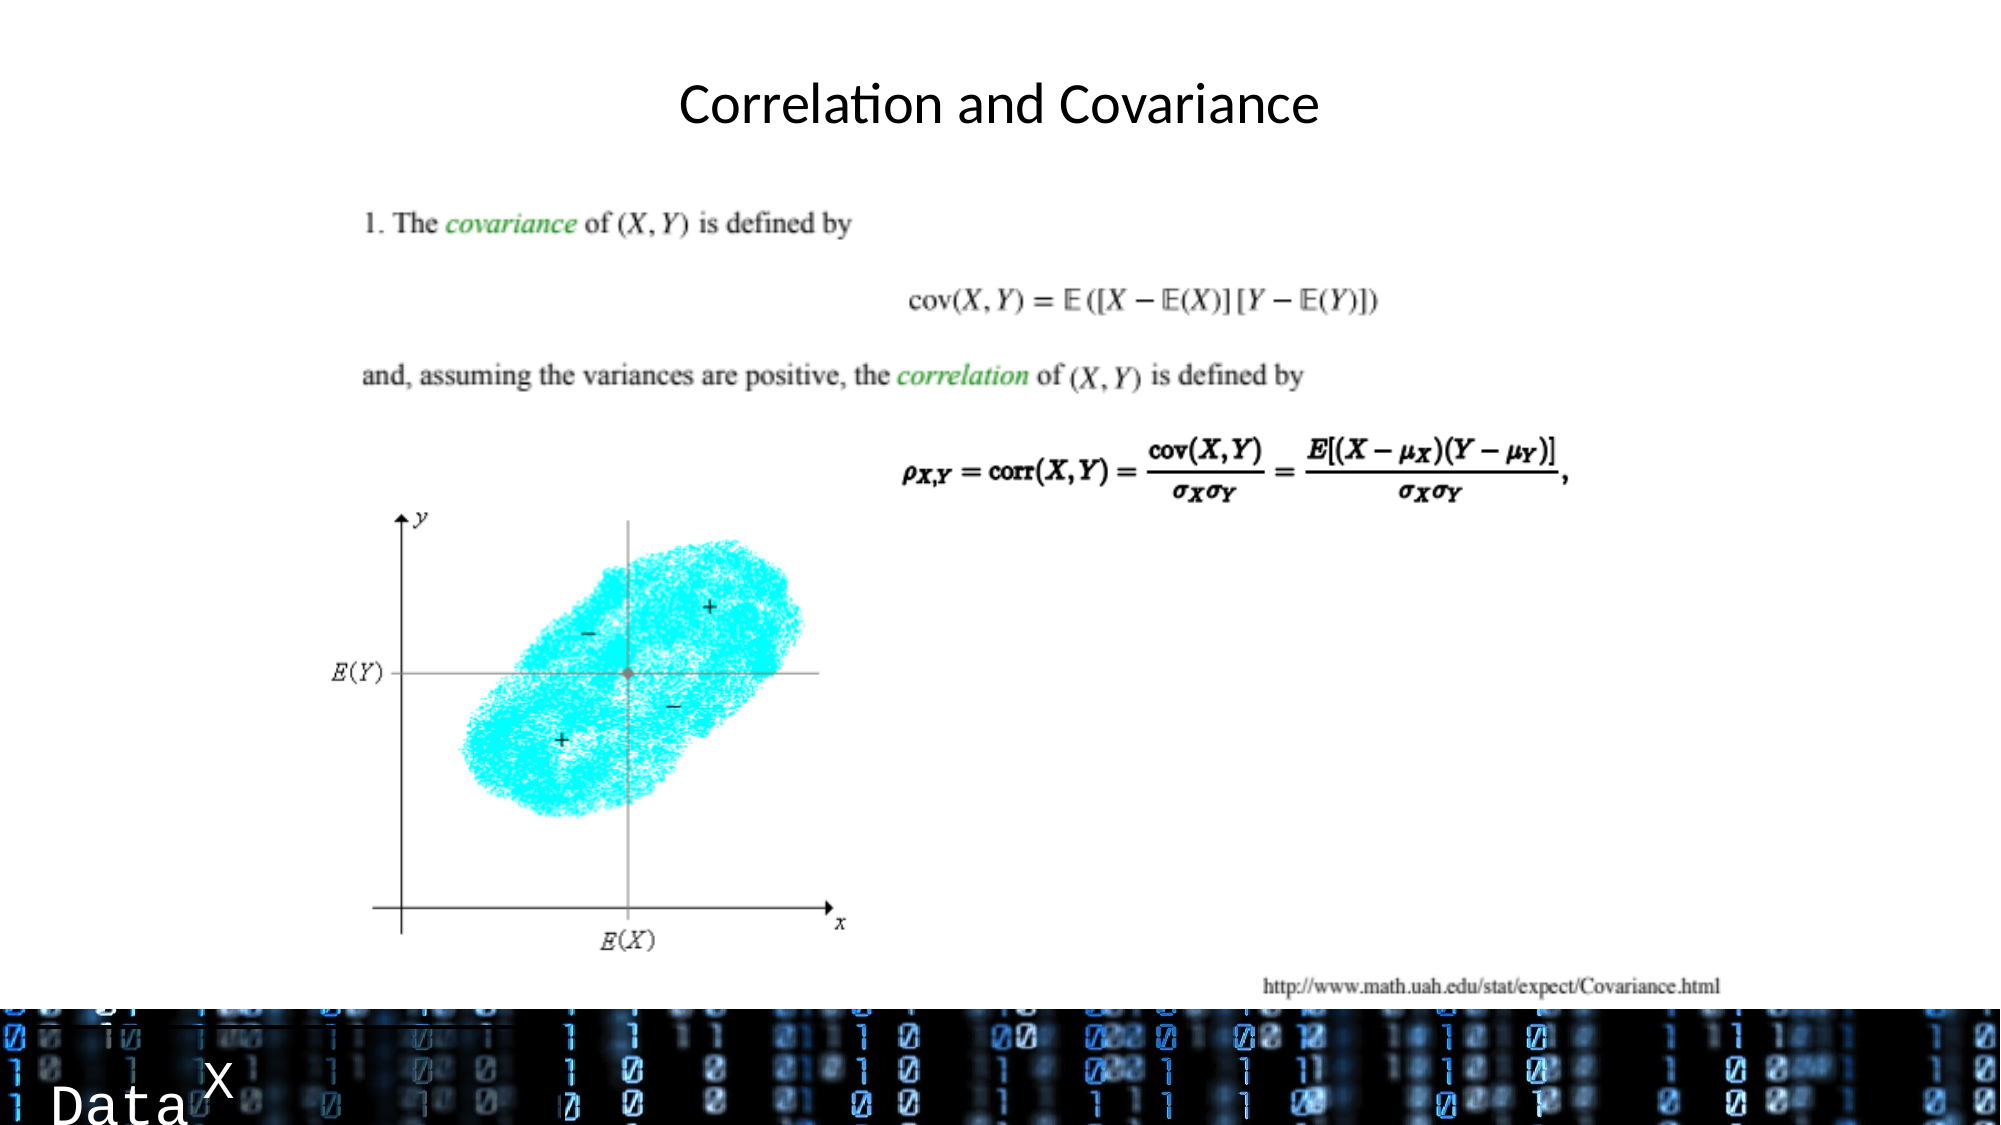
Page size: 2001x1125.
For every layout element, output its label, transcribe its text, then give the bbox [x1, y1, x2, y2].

picture [102, 1120, 110, 1125]
picture [1256, 970, 1726, 1003]
picture [324, 202, 1573, 952]
picture [93, 1110, 107, 1122]
title Correlation and Covariance [99, 45, 1900, 155]
picture [163, 1110, 177, 1122]
picture [37, 1029, 561, 1125]
picture [59, 1091, 76, 1121]
picture [172, 1120, 180, 1125]
picture [0, 1009, 2000, 1125]
